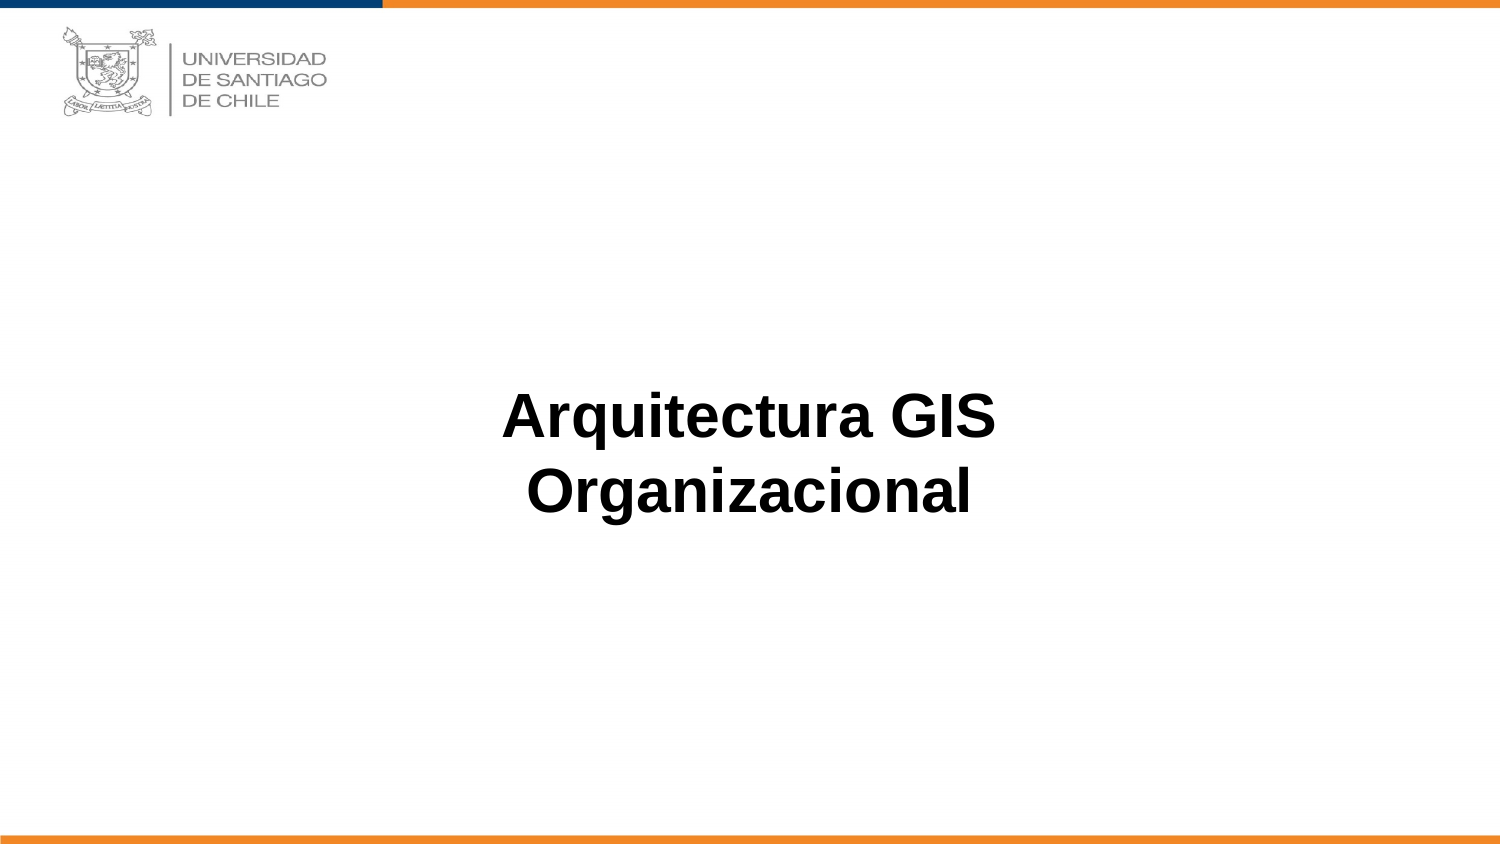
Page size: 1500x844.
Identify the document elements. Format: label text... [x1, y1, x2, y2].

text_box [96, 50, 1377, 117]
picture [0, 0, 1500, 844]
text_box Arquitectura GIS Organizacional [349, 360, 1151, 541]
